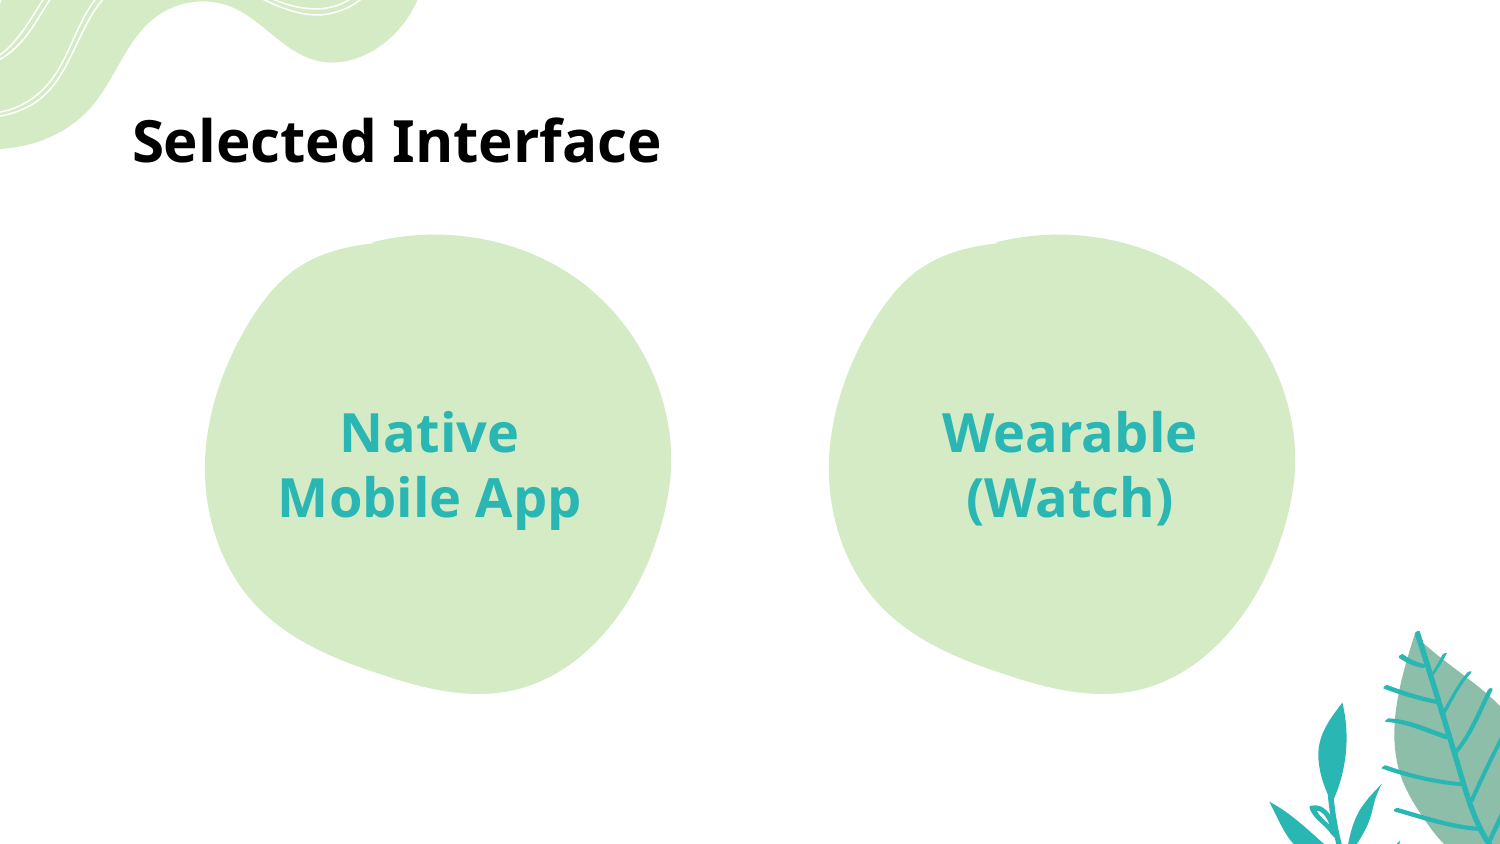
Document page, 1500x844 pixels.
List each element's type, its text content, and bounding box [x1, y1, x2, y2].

text_box [204, 329, 245, 593]
title Native Mobile App [245, 318, 615, 608]
text_box [251, 234, 672, 694]
text_box [828, 234, 1248, 694]
text_box [1255, 334, 1296, 596]
title Selected Interface [117, 89, 1500, 184]
title Wearable (Watch) [885, 318, 1255, 608]
